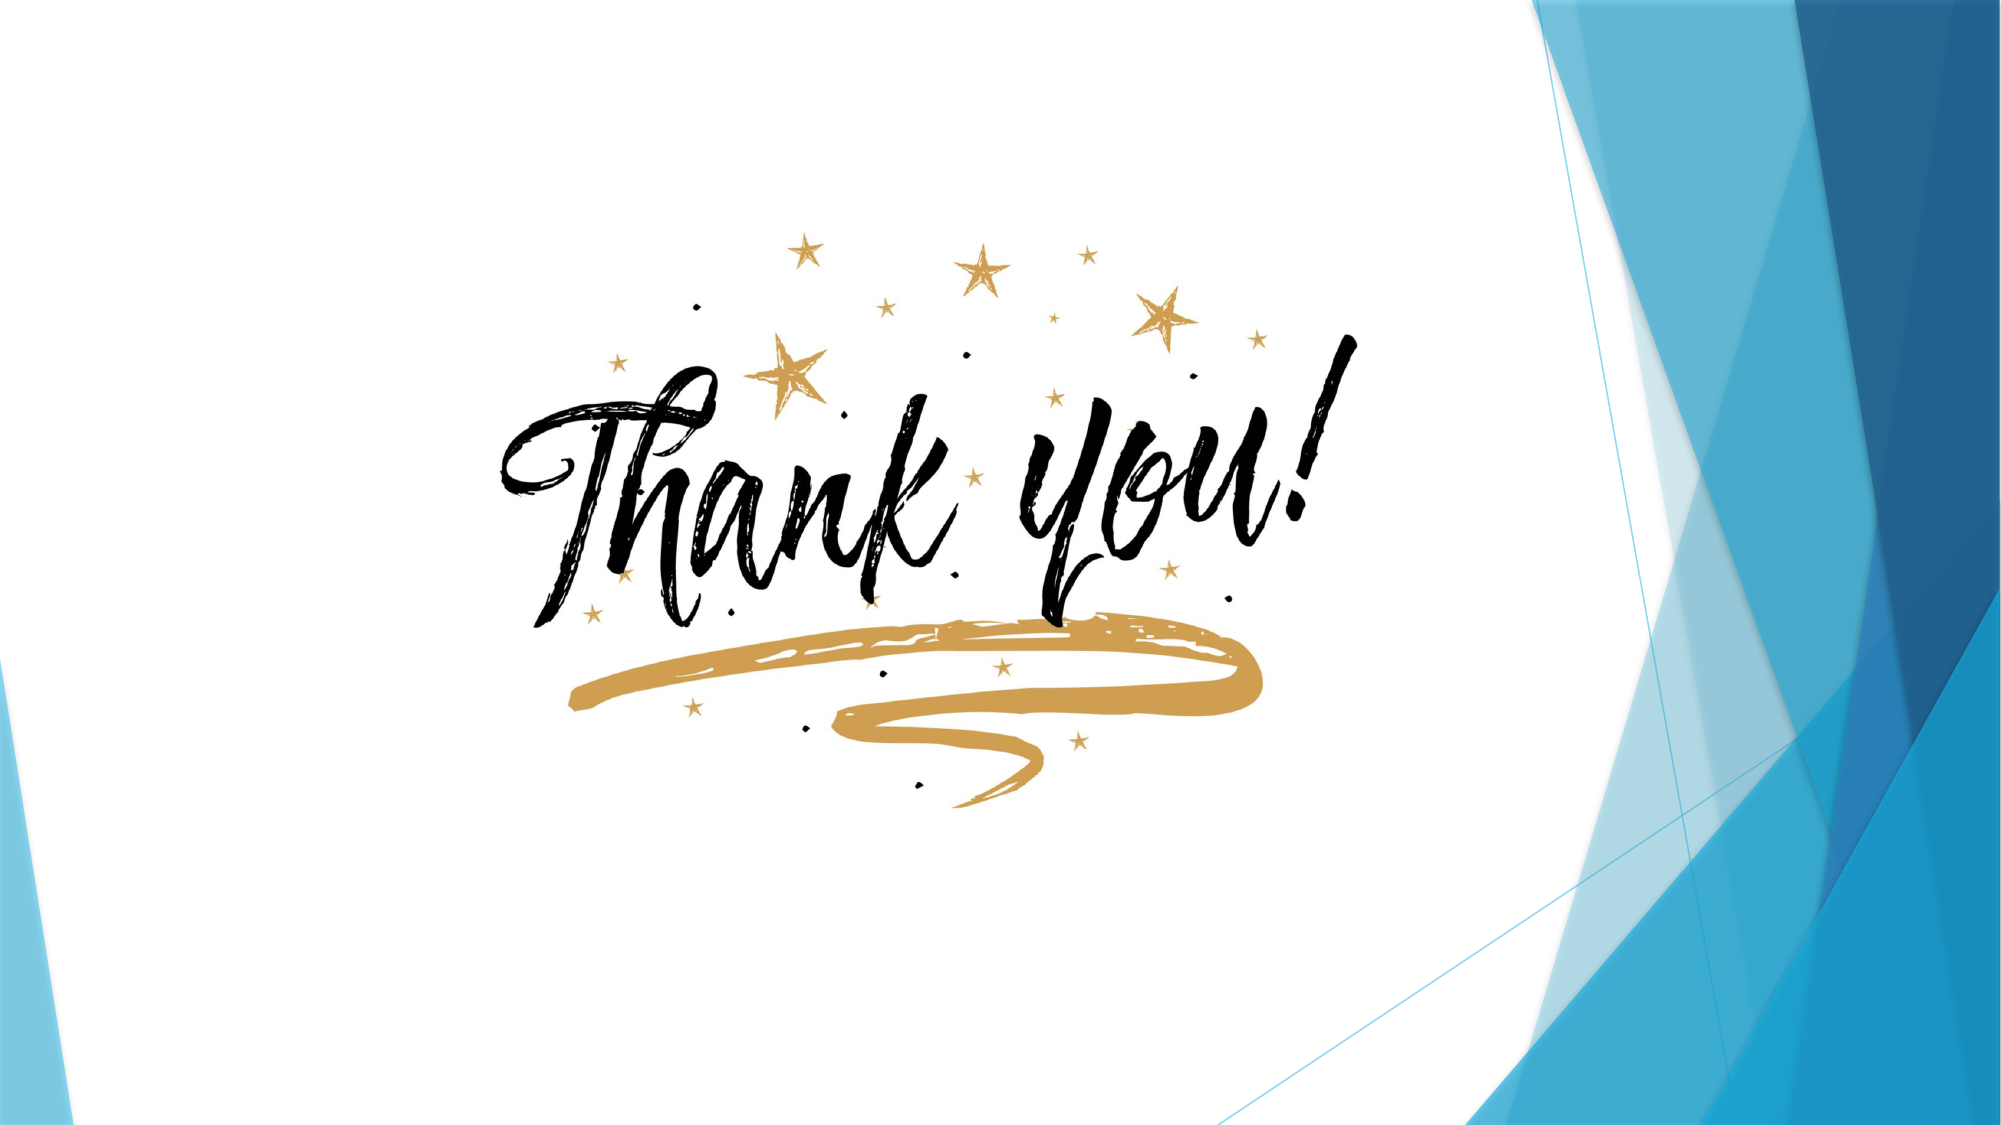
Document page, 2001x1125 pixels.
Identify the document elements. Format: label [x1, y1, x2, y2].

list [361, 193, 1495, 832]
